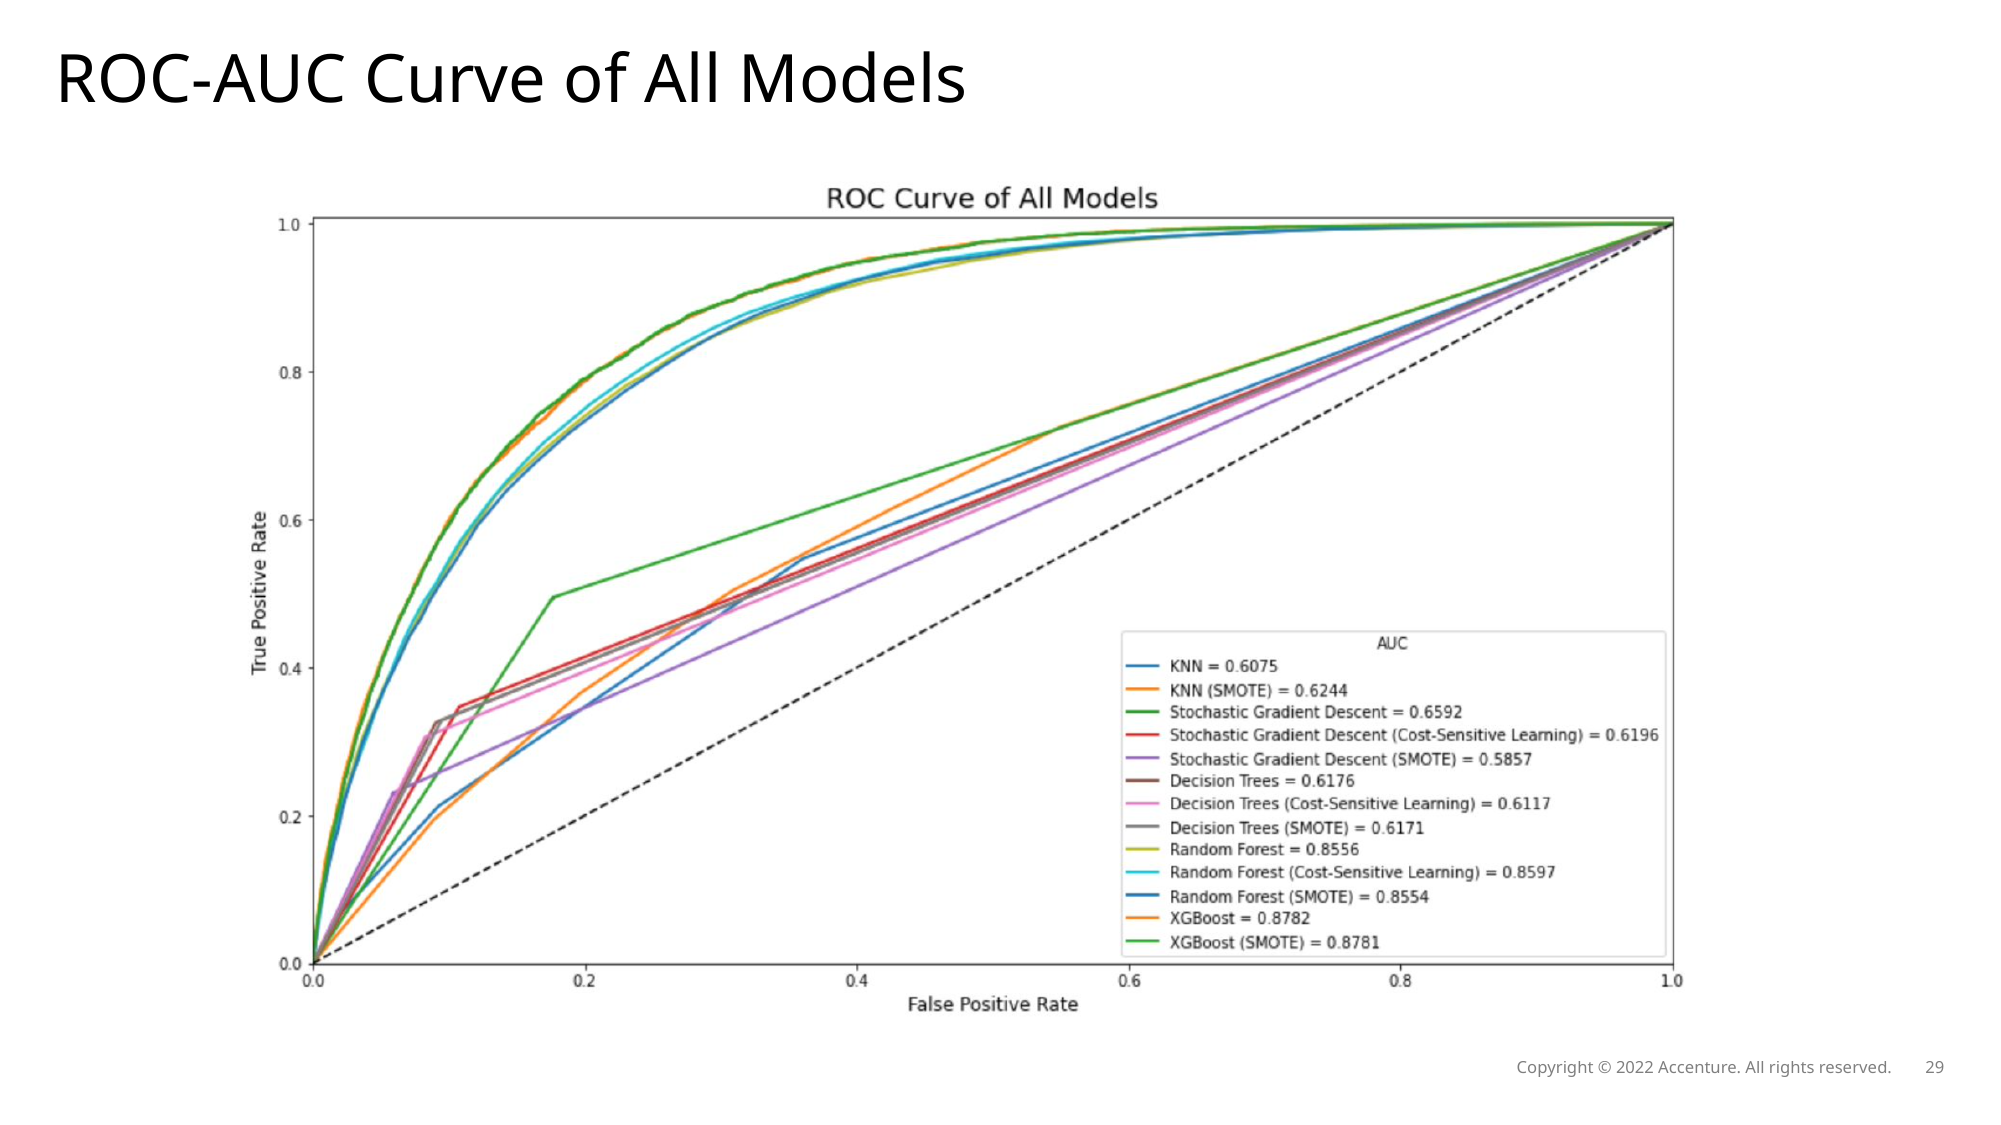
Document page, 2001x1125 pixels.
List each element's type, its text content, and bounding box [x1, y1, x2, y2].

footer Copyright © 2022 Accenture. All rights reserved. [1217, 1053, 1893, 1081]
picture [188, 159, 1810, 1045]
title ROC-AUC Curve of All Models [55, 51, 1701, 179]
slide_number 29 [1905, 1053, 1945, 1081]
